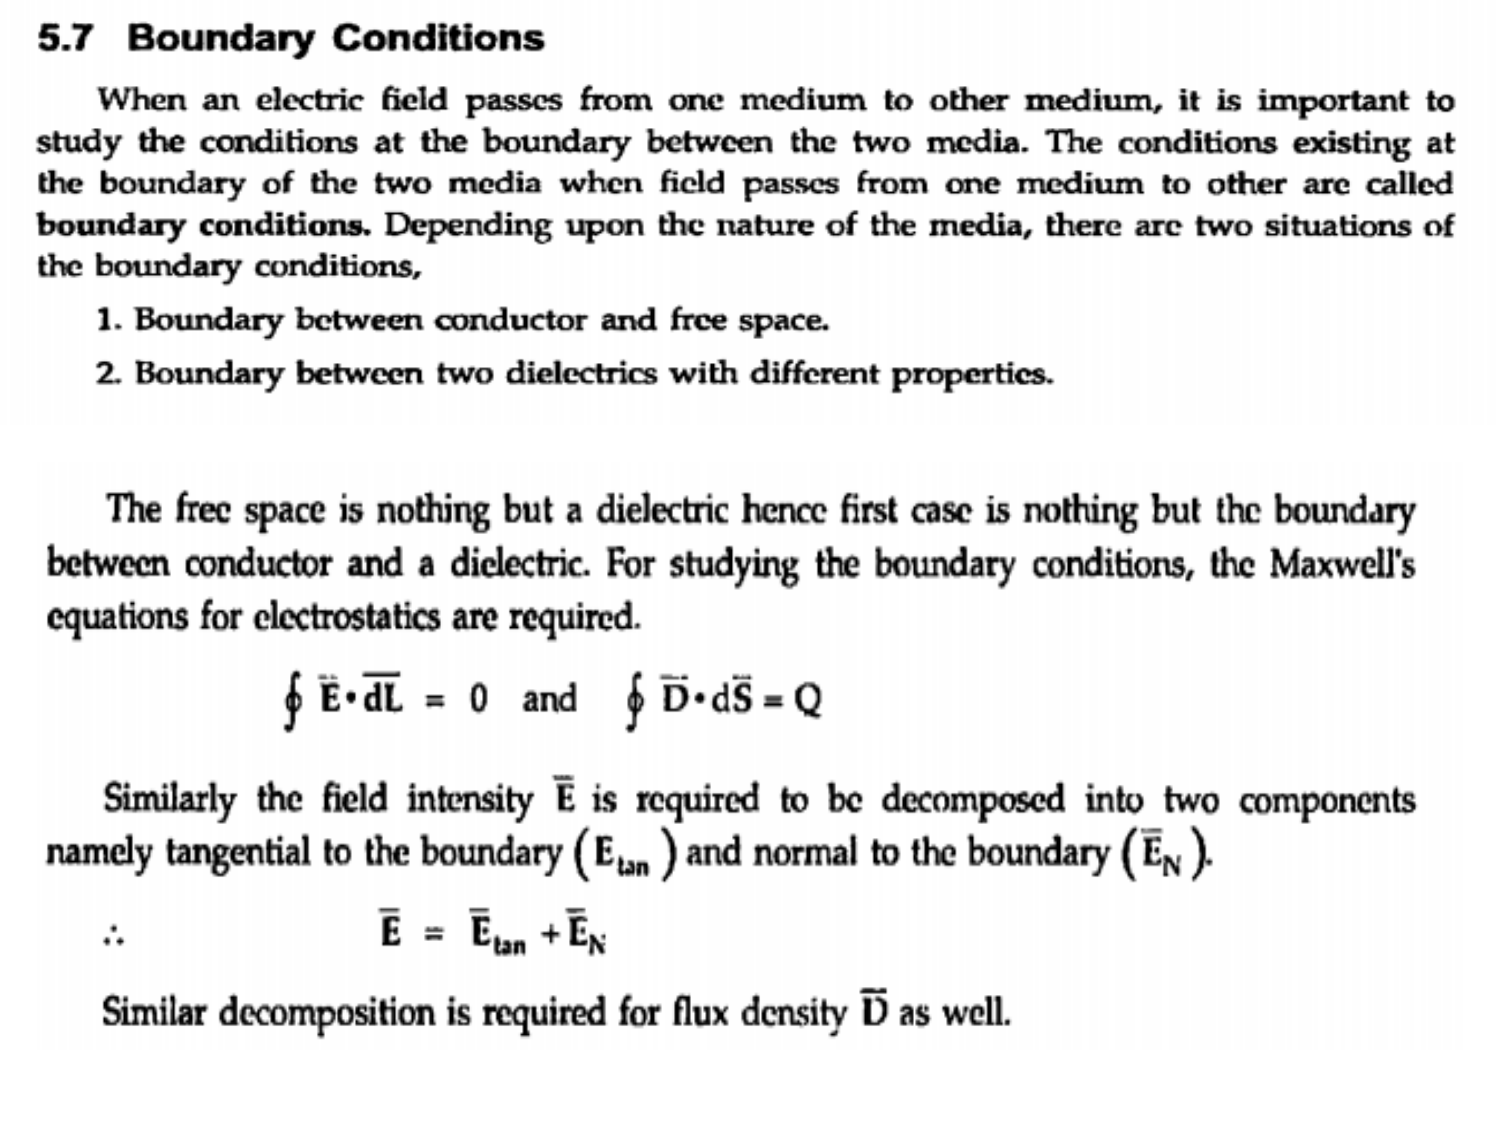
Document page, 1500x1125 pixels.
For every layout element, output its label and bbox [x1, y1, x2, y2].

picture [37, 462, 1463, 1051]
list [0, 0, 1500, 426]
